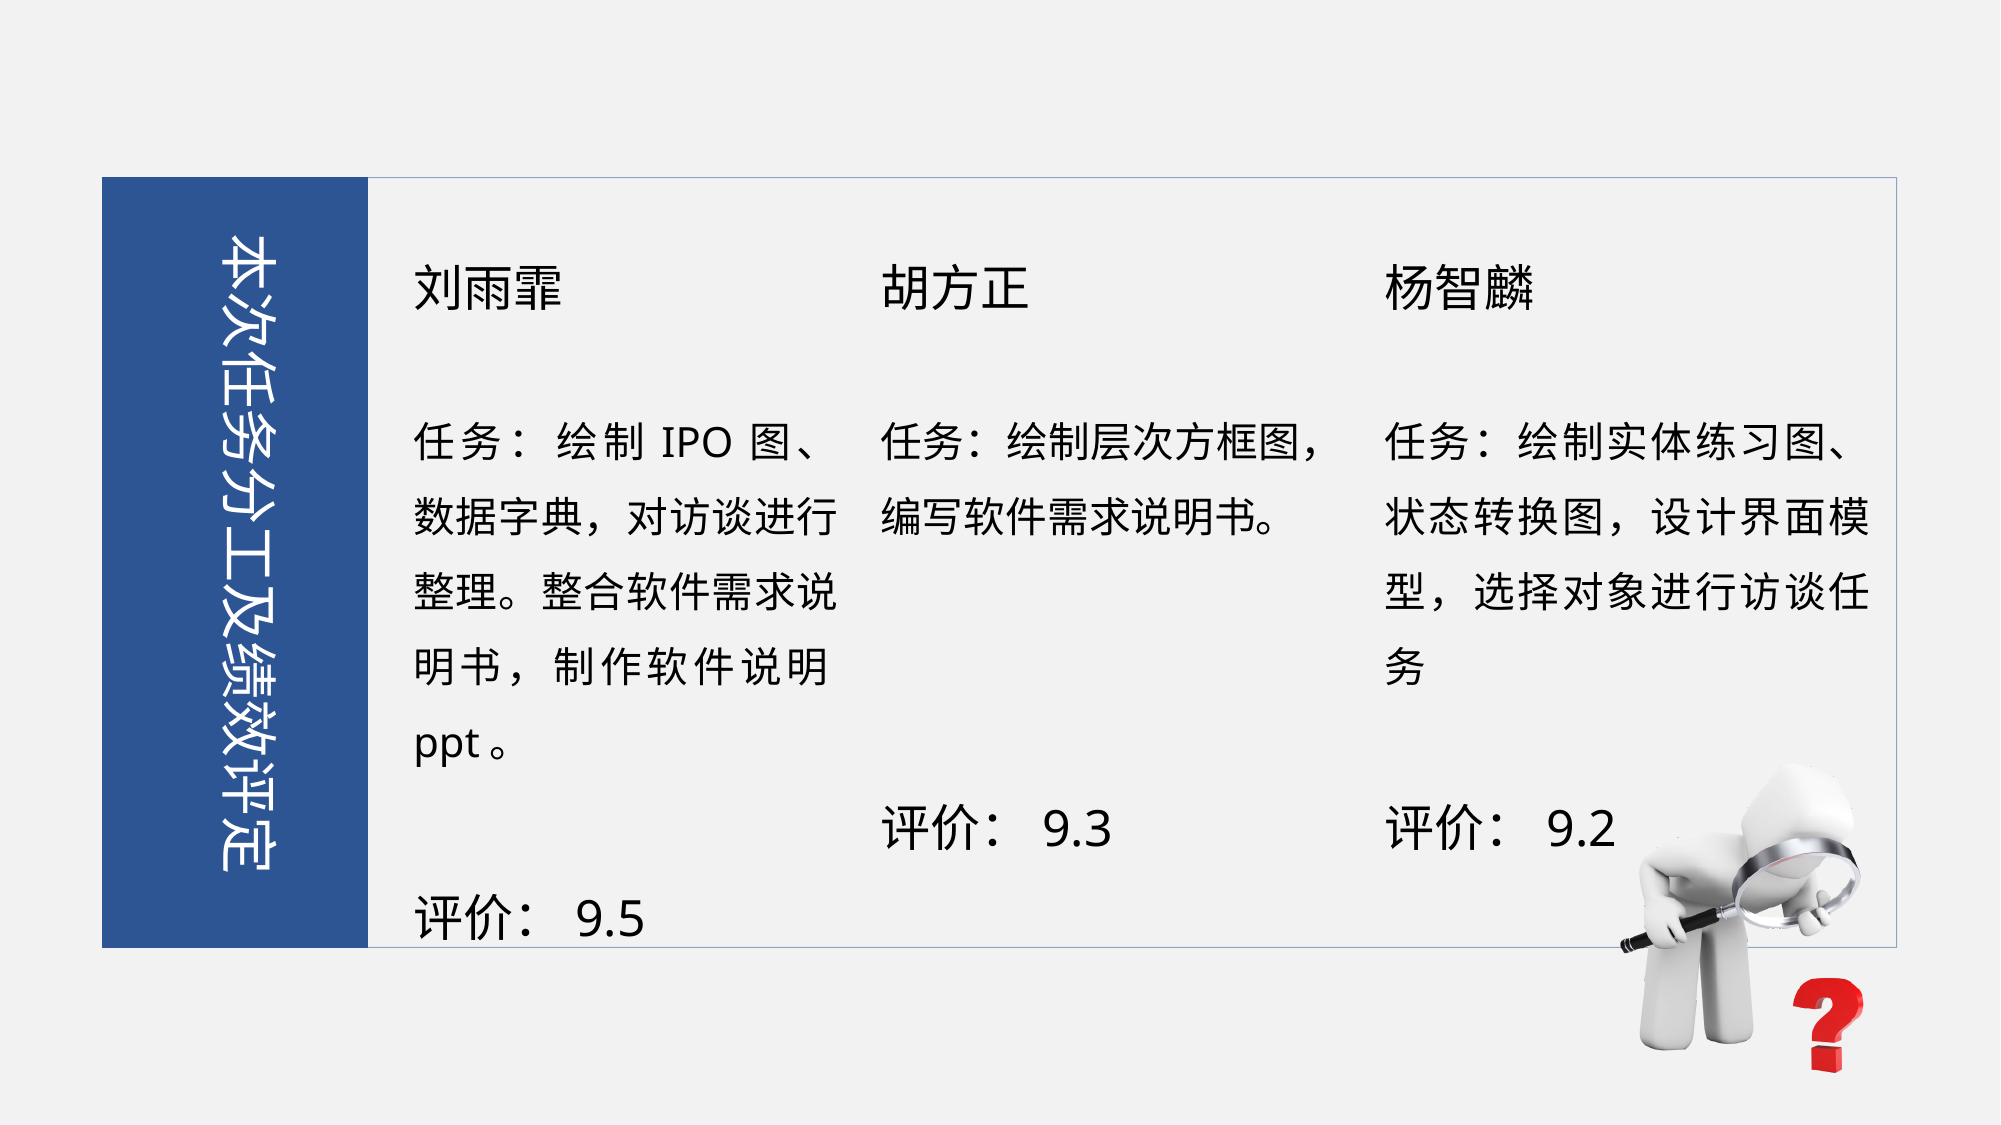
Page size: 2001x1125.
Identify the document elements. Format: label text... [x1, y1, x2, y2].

text_box [368, 177, 1898, 948]
text_box [102, 177, 368, 948]
text_box 胡方正 任务：绘制层次方框图，编写软件需求说明书。 评价：9.3 [865, 218, 1358, 864]
picture [1582, 716, 1914, 1125]
text_box 杨智麟 任务：绘制实体练习图、状态转换图，设计界面模型，选择对象进行访谈任务 评价：9.2 [1369, 218, 1886, 924]
text_box 本次任务分工及绩效评定 [193, 218, 255, 907]
text_box 刘雨霏 任务：绘制IPO图、数据字典，对访谈进行整理。整合软件需求说明书，制作软件说明ppt。 评价：9.5 [398, 218, 854, 1014]
